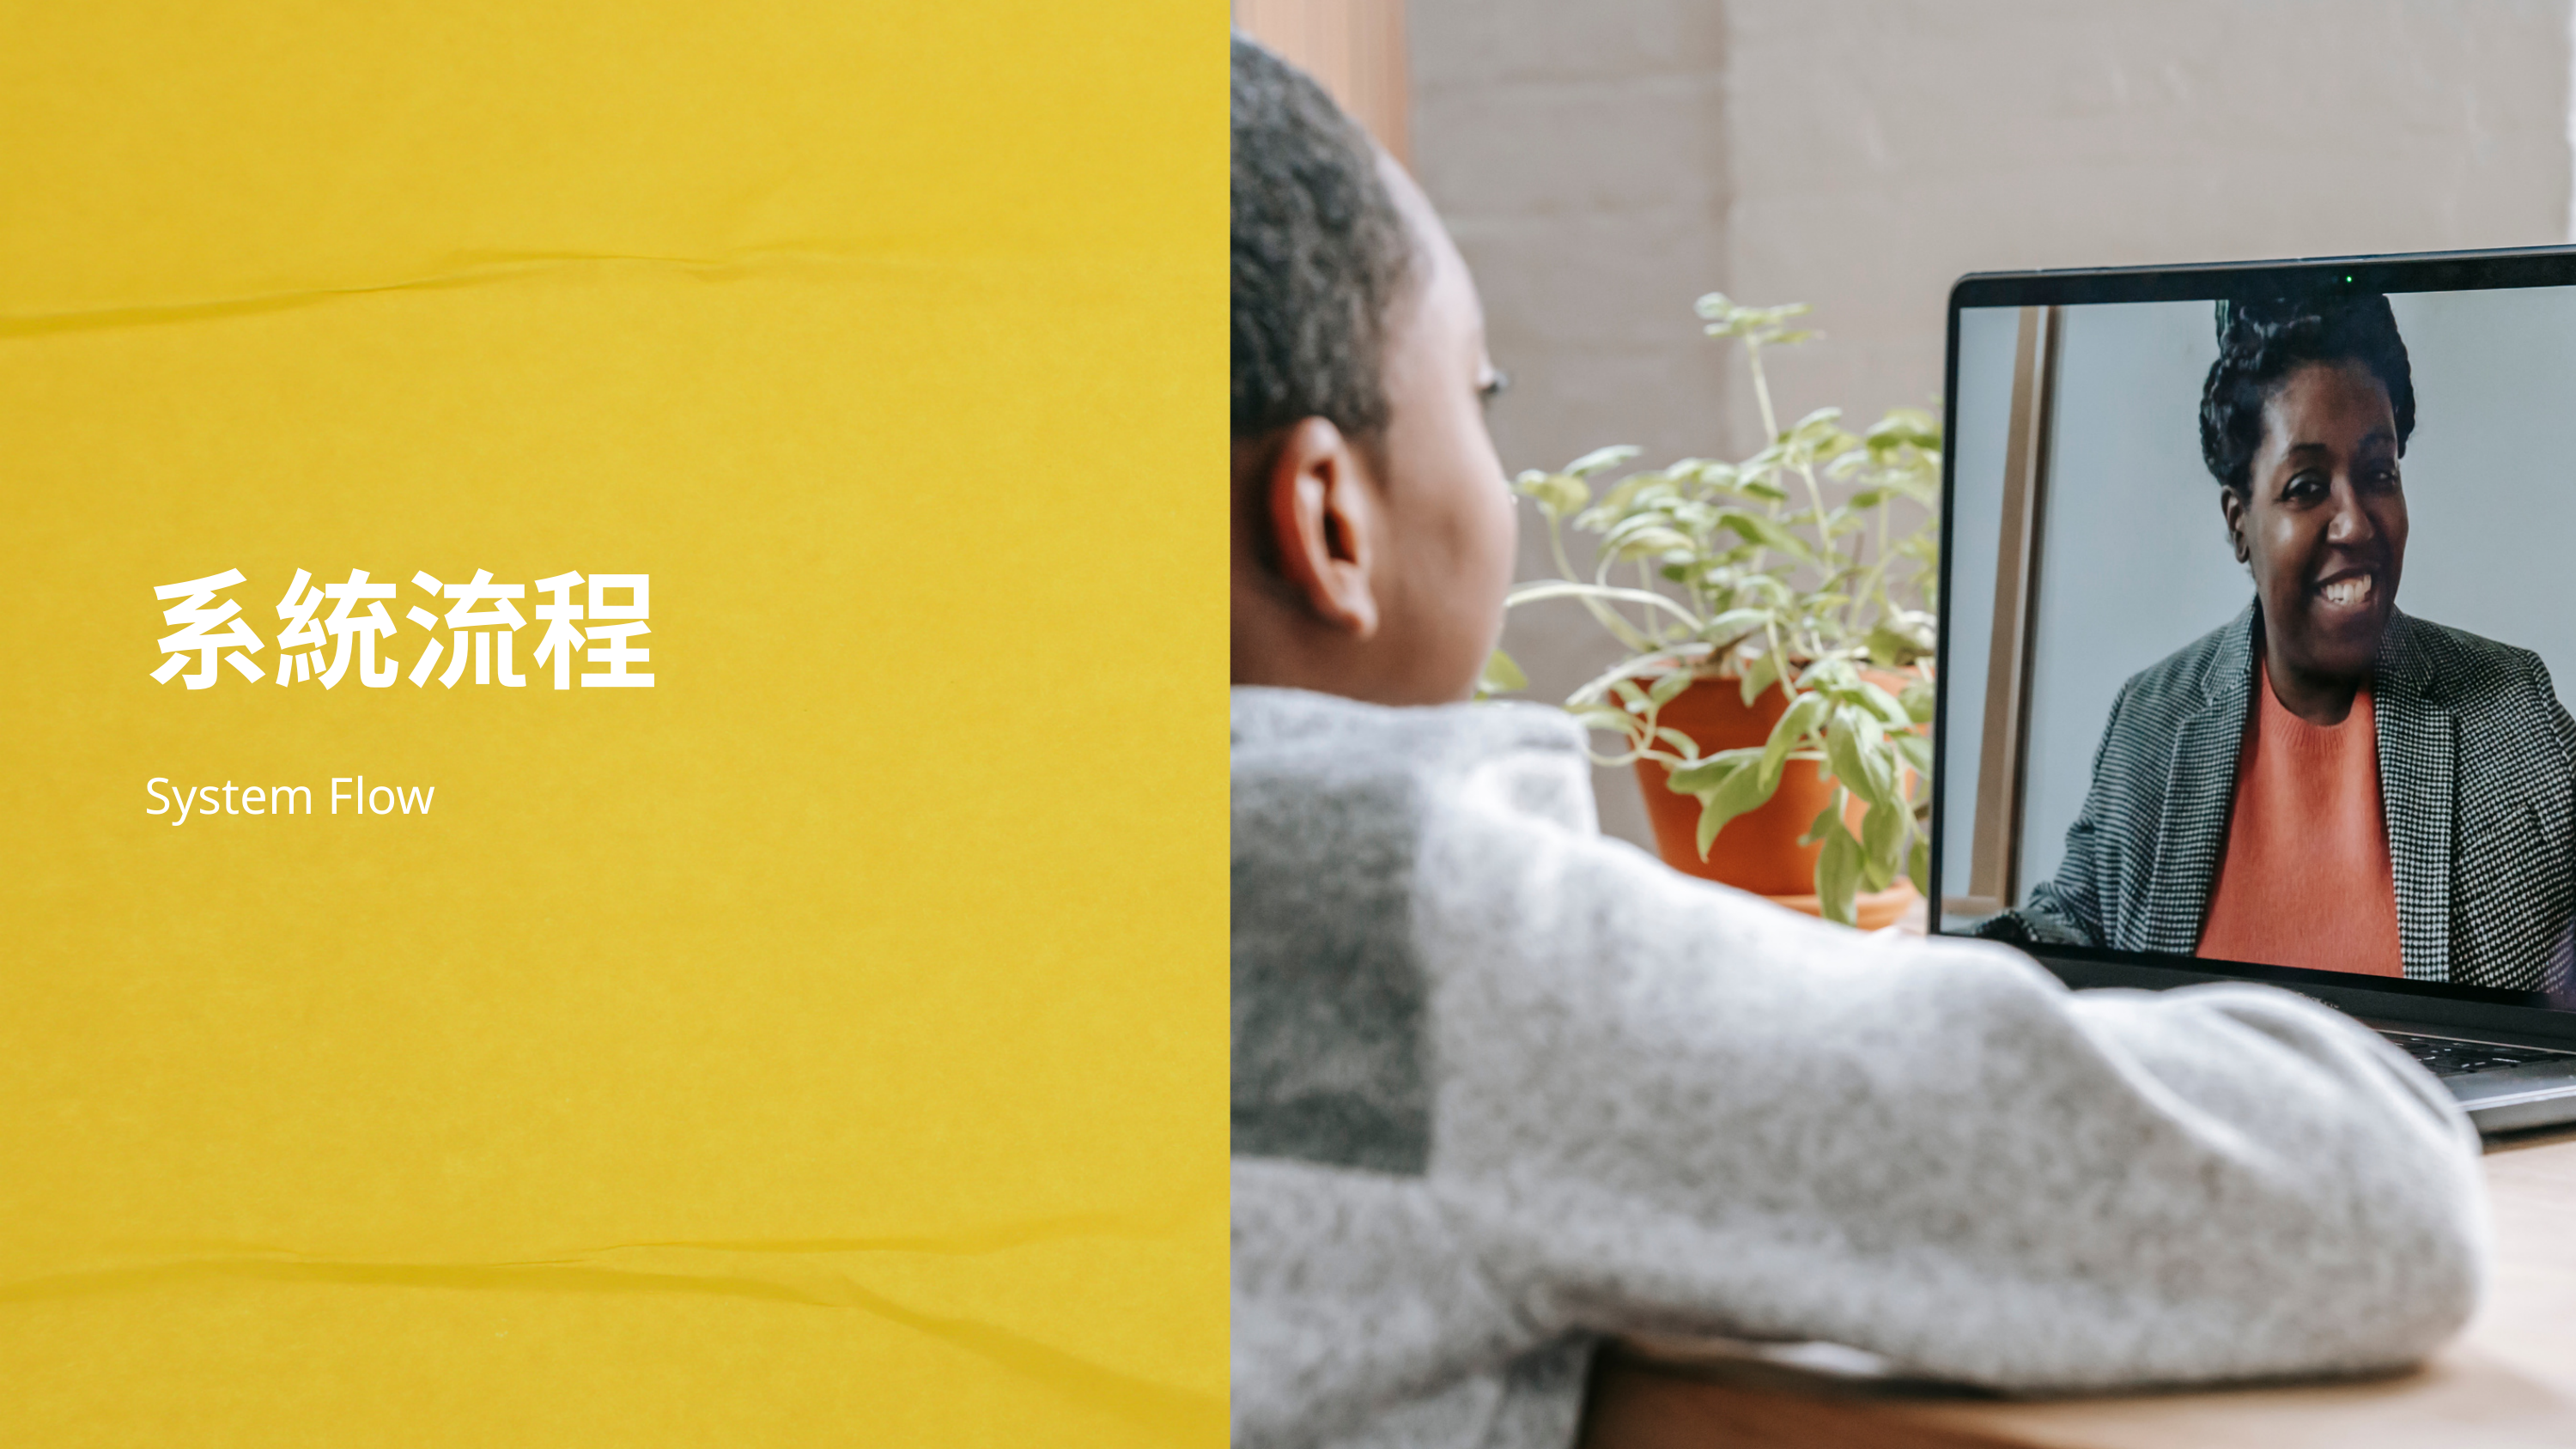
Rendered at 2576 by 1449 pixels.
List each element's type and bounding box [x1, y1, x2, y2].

text_box [1230, 0, 2576, 1449]
text_box [0, 0, 1230, 1449]
text_box [144, 549, 1070, 823]
